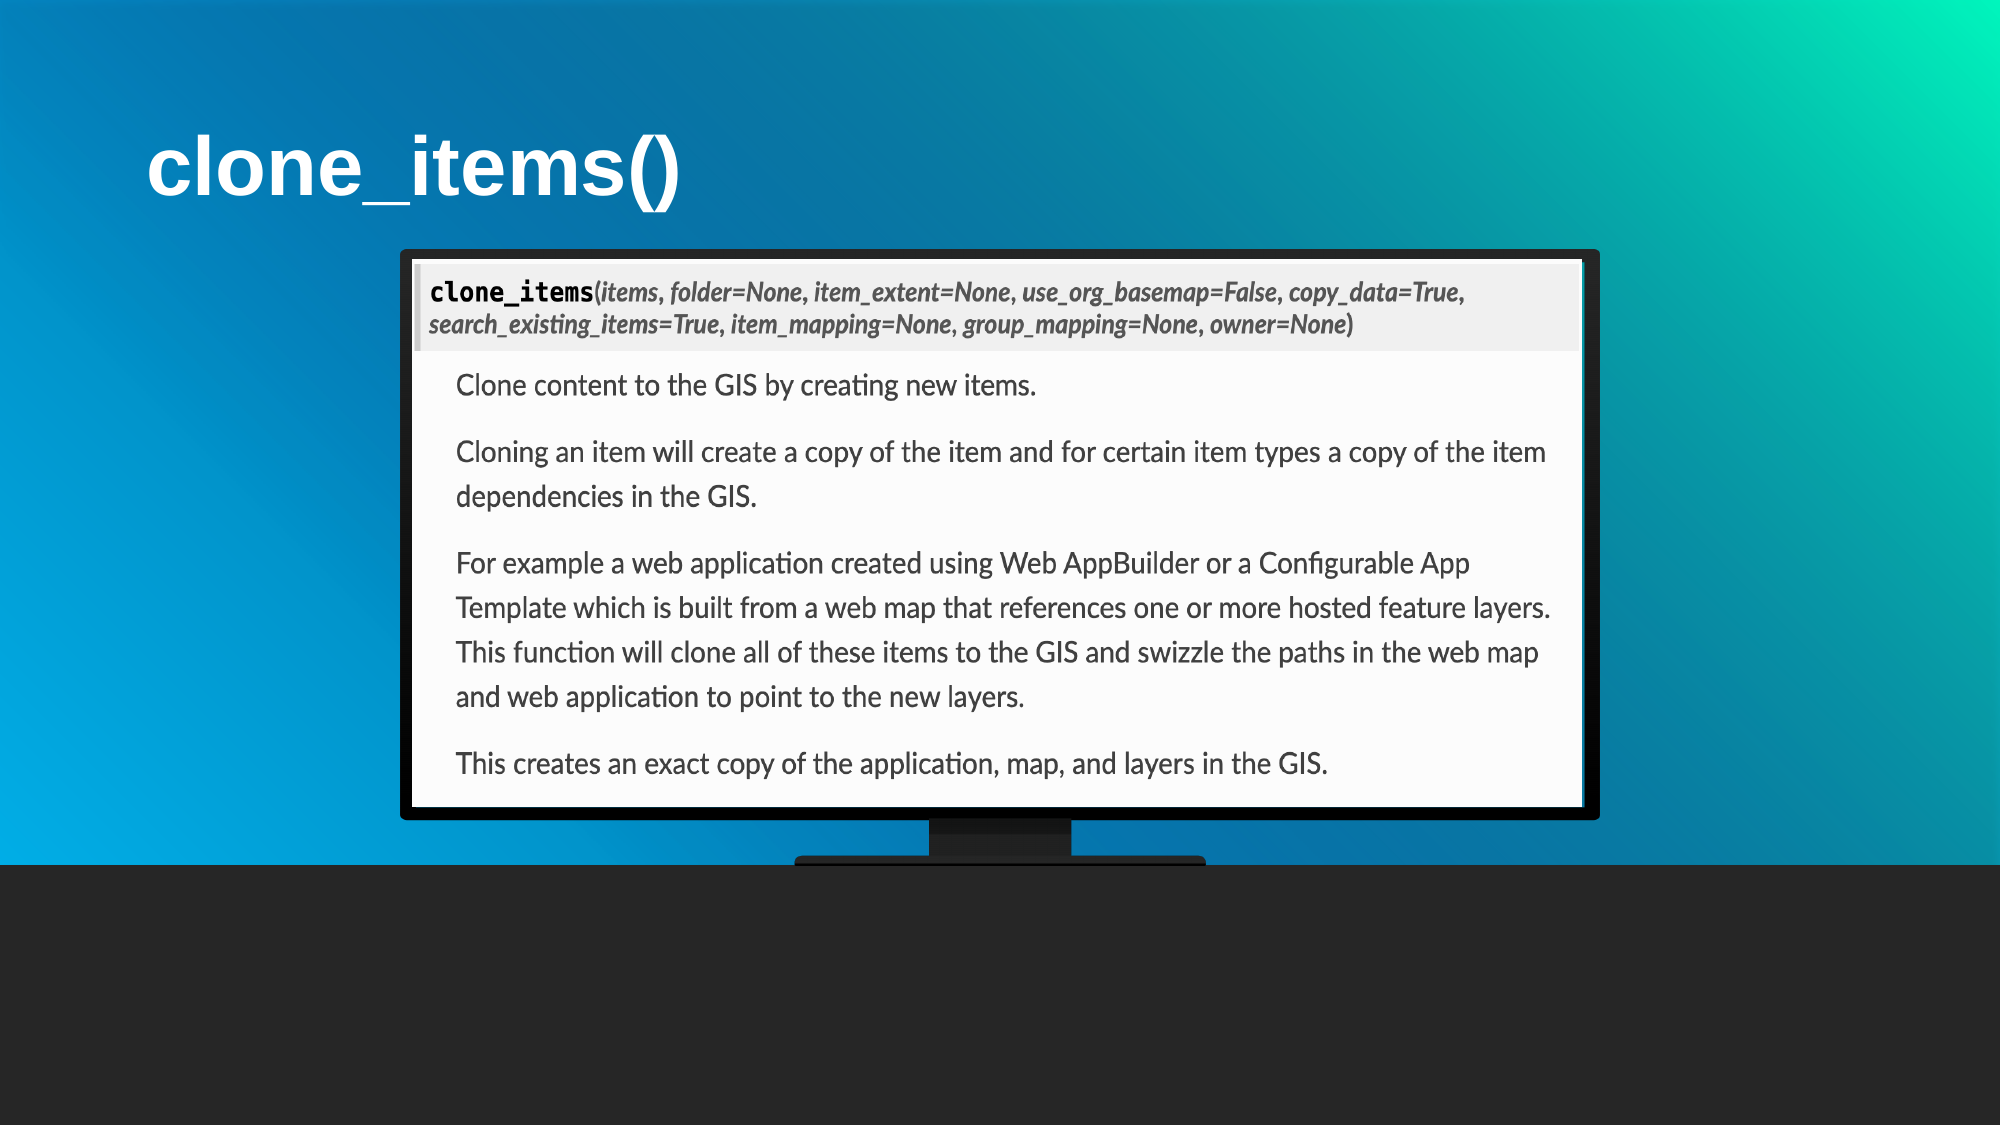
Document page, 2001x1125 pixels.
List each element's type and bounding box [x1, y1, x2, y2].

text_box [0, 0, 2000, 1125]
picture [412, 258, 1582, 808]
list [400, 249, 1600, 867]
